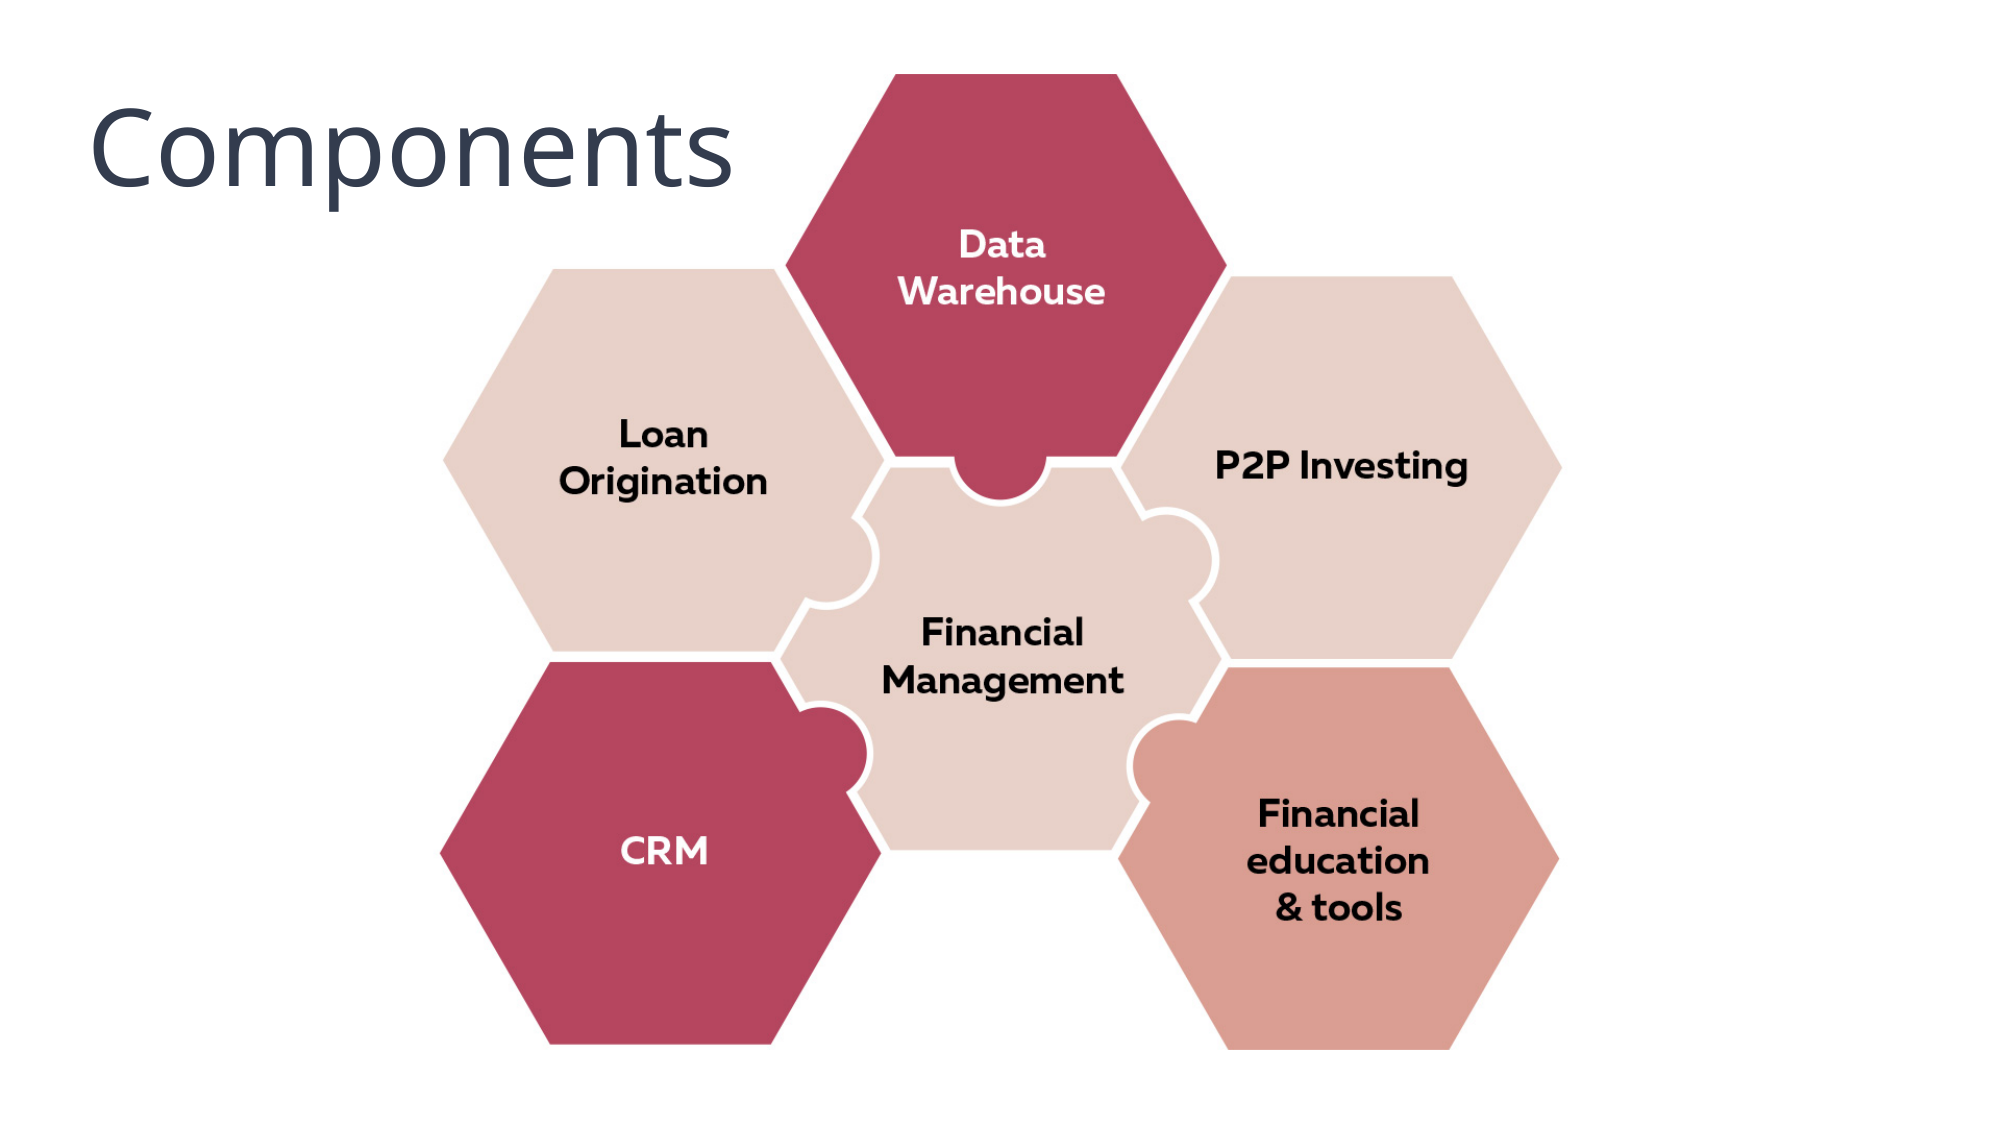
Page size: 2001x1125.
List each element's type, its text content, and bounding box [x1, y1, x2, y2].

text_box Components [19, 0, 804, 218]
picture [0, 0, 2001, 1125]
